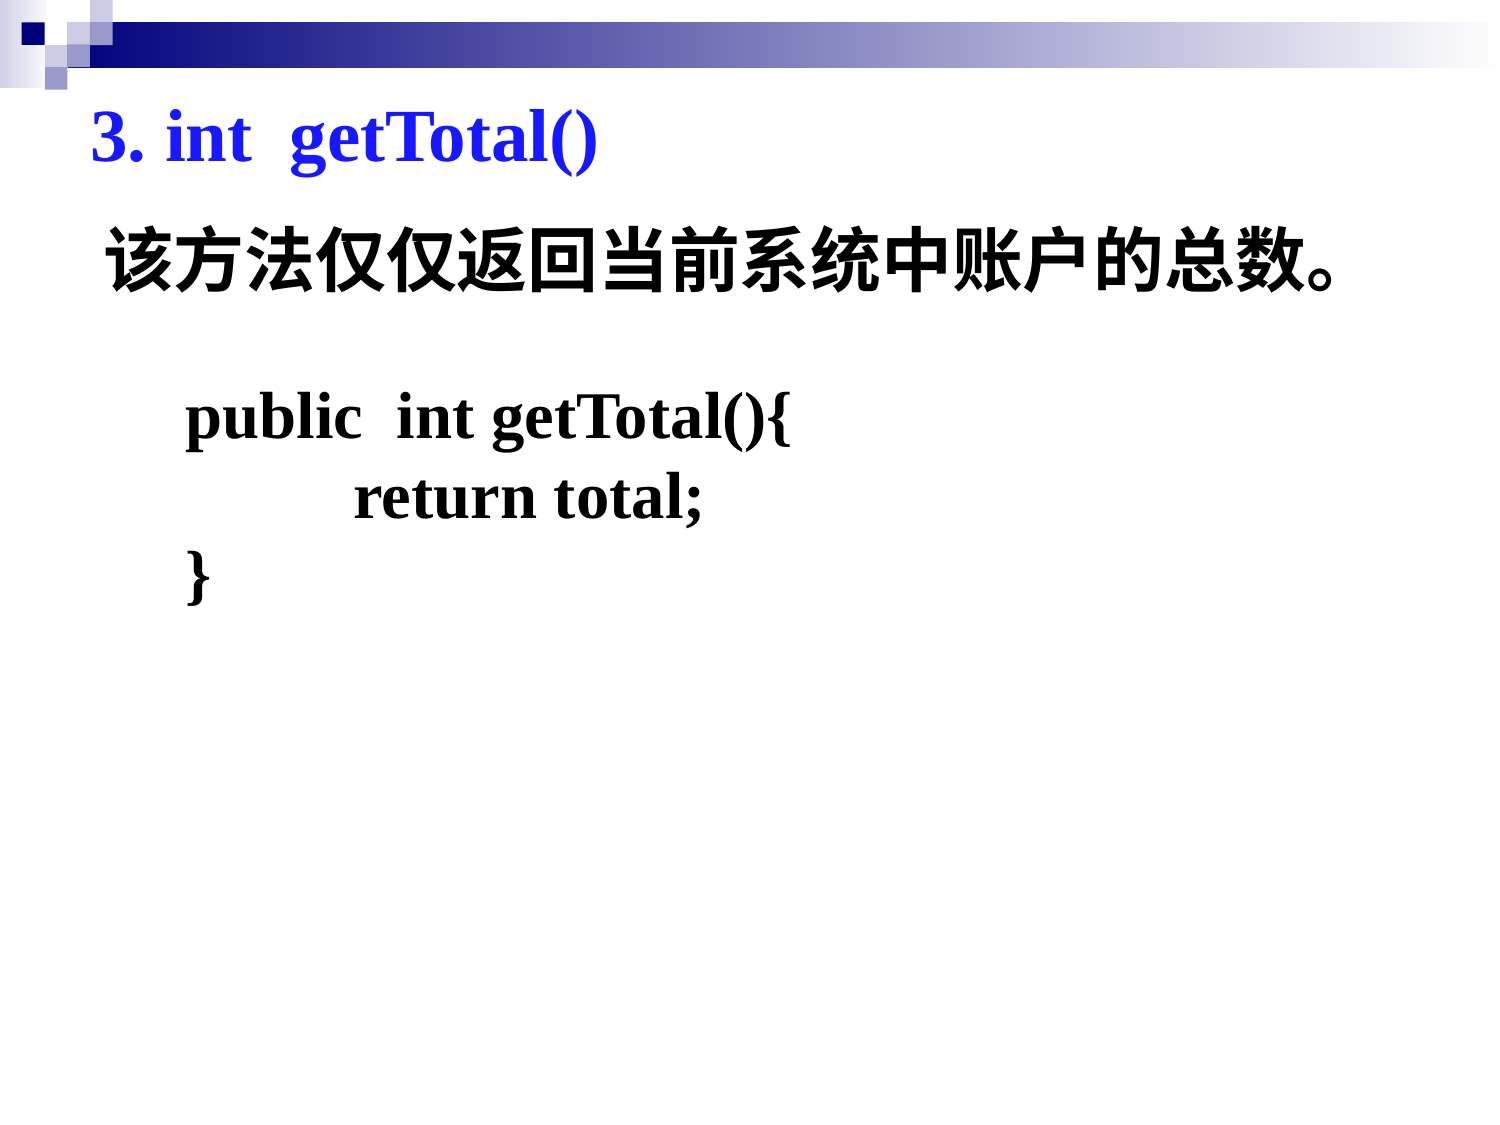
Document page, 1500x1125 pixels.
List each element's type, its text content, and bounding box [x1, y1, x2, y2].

text_box public int getTotal(){ return total; } [171, 364, 1365, 619]
title 3. int getTotal() [74, 18, 1426, 245]
text_box 该方法仅仅返回当前系统中账户的总数。 [88, 208, 1447, 308]
